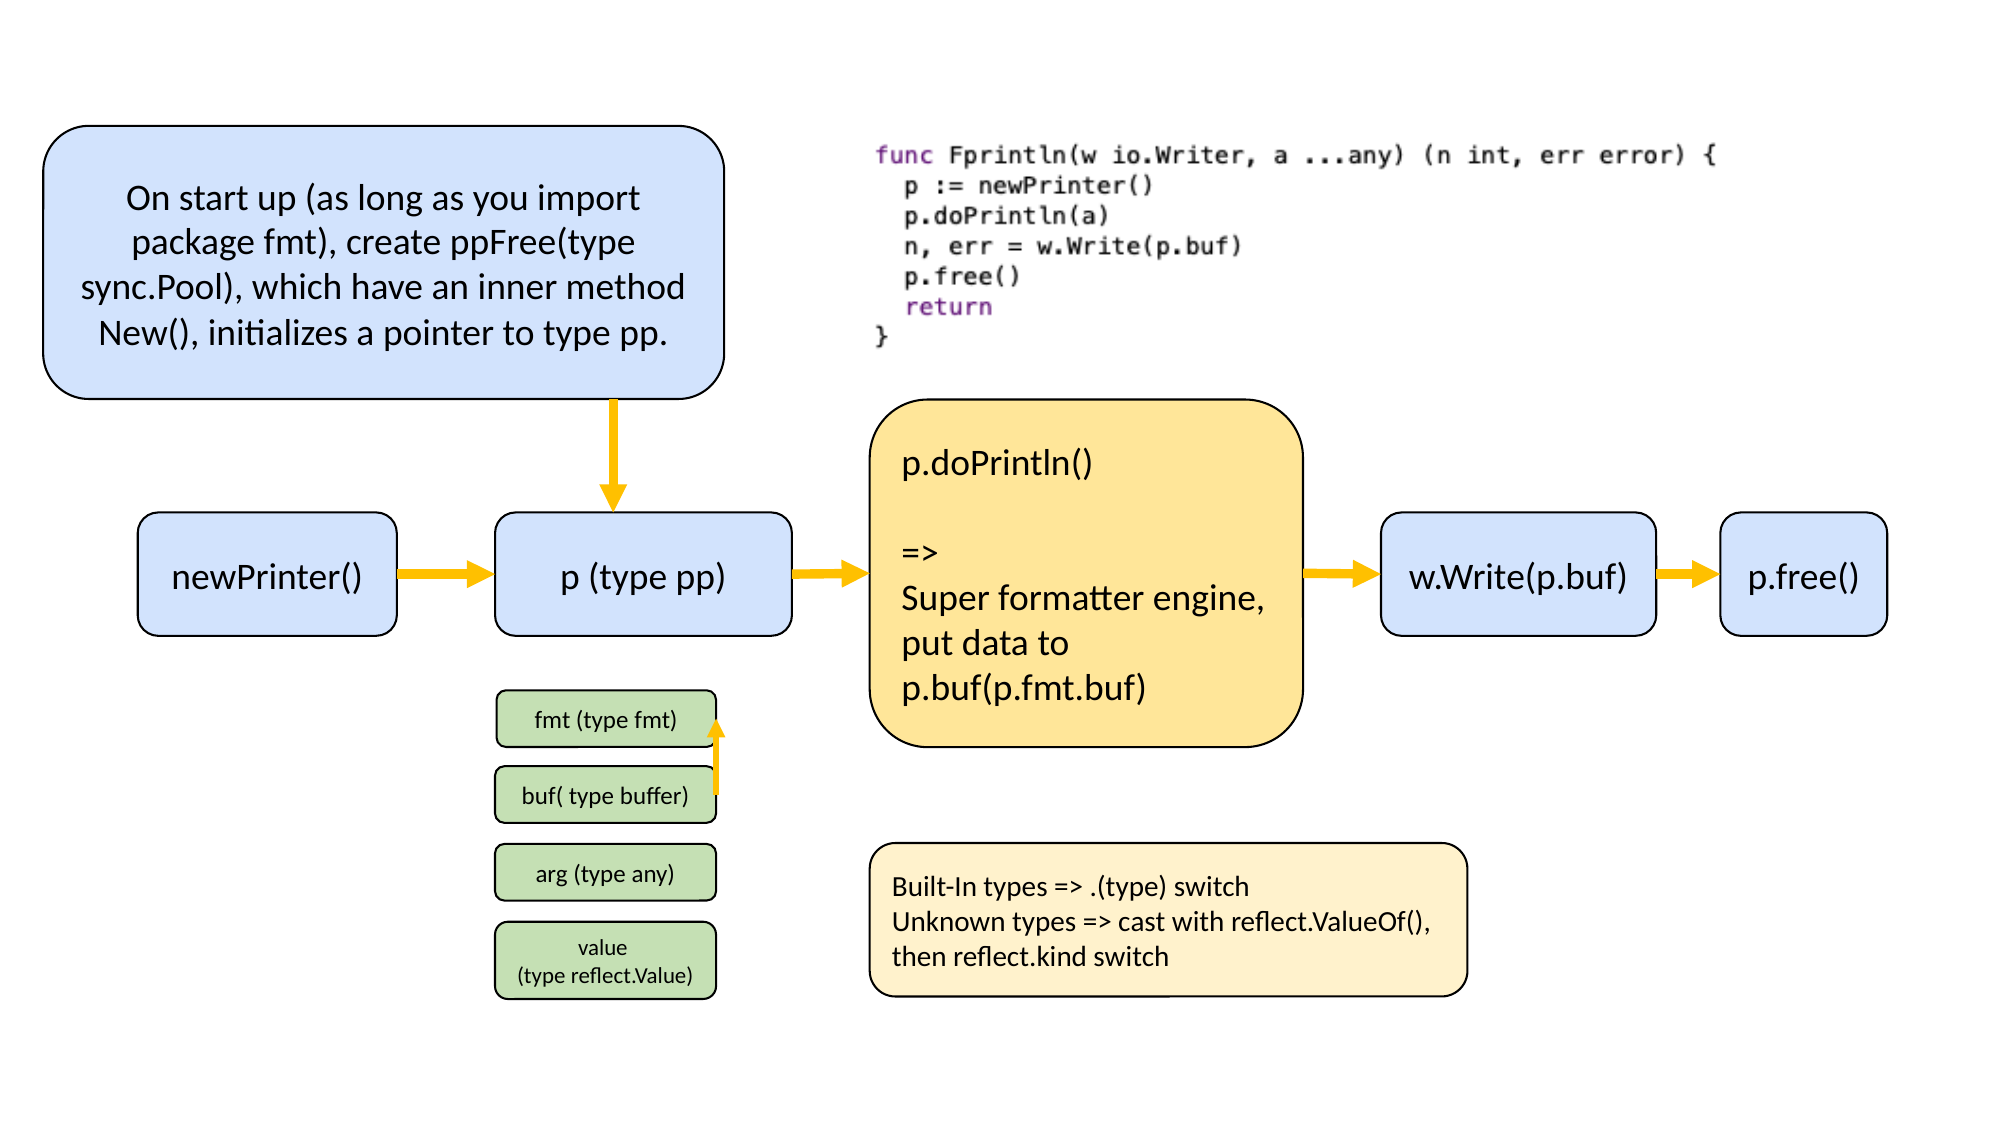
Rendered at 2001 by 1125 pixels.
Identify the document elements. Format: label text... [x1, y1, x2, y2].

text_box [494, 690, 717, 1000]
text_box w.Write(p.buf) [1379, 511, 1658, 637]
text_box Built-In types => .(type) switch Unknown types => cast with reflect.ValueOf(), then reflect.kind switch [868, 841, 1469, 998]
picture [869, 141, 1740, 357]
text_box p.free() [1719, 511, 1889, 637]
text_box newPrinter() [136, 511, 398, 637]
text_box p.doPrintln() => Super formatter engine, put data to p.buf(p.fmt.buf) [868, 398, 1305, 749]
text_box p (type pp) [494, 511, 793, 637]
text_box On start up (as long as you import package fmt), create ppFree(type sync.Pool), which have an inner method New(), initializes a pointer to type pp. [42, 124, 726, 401]
